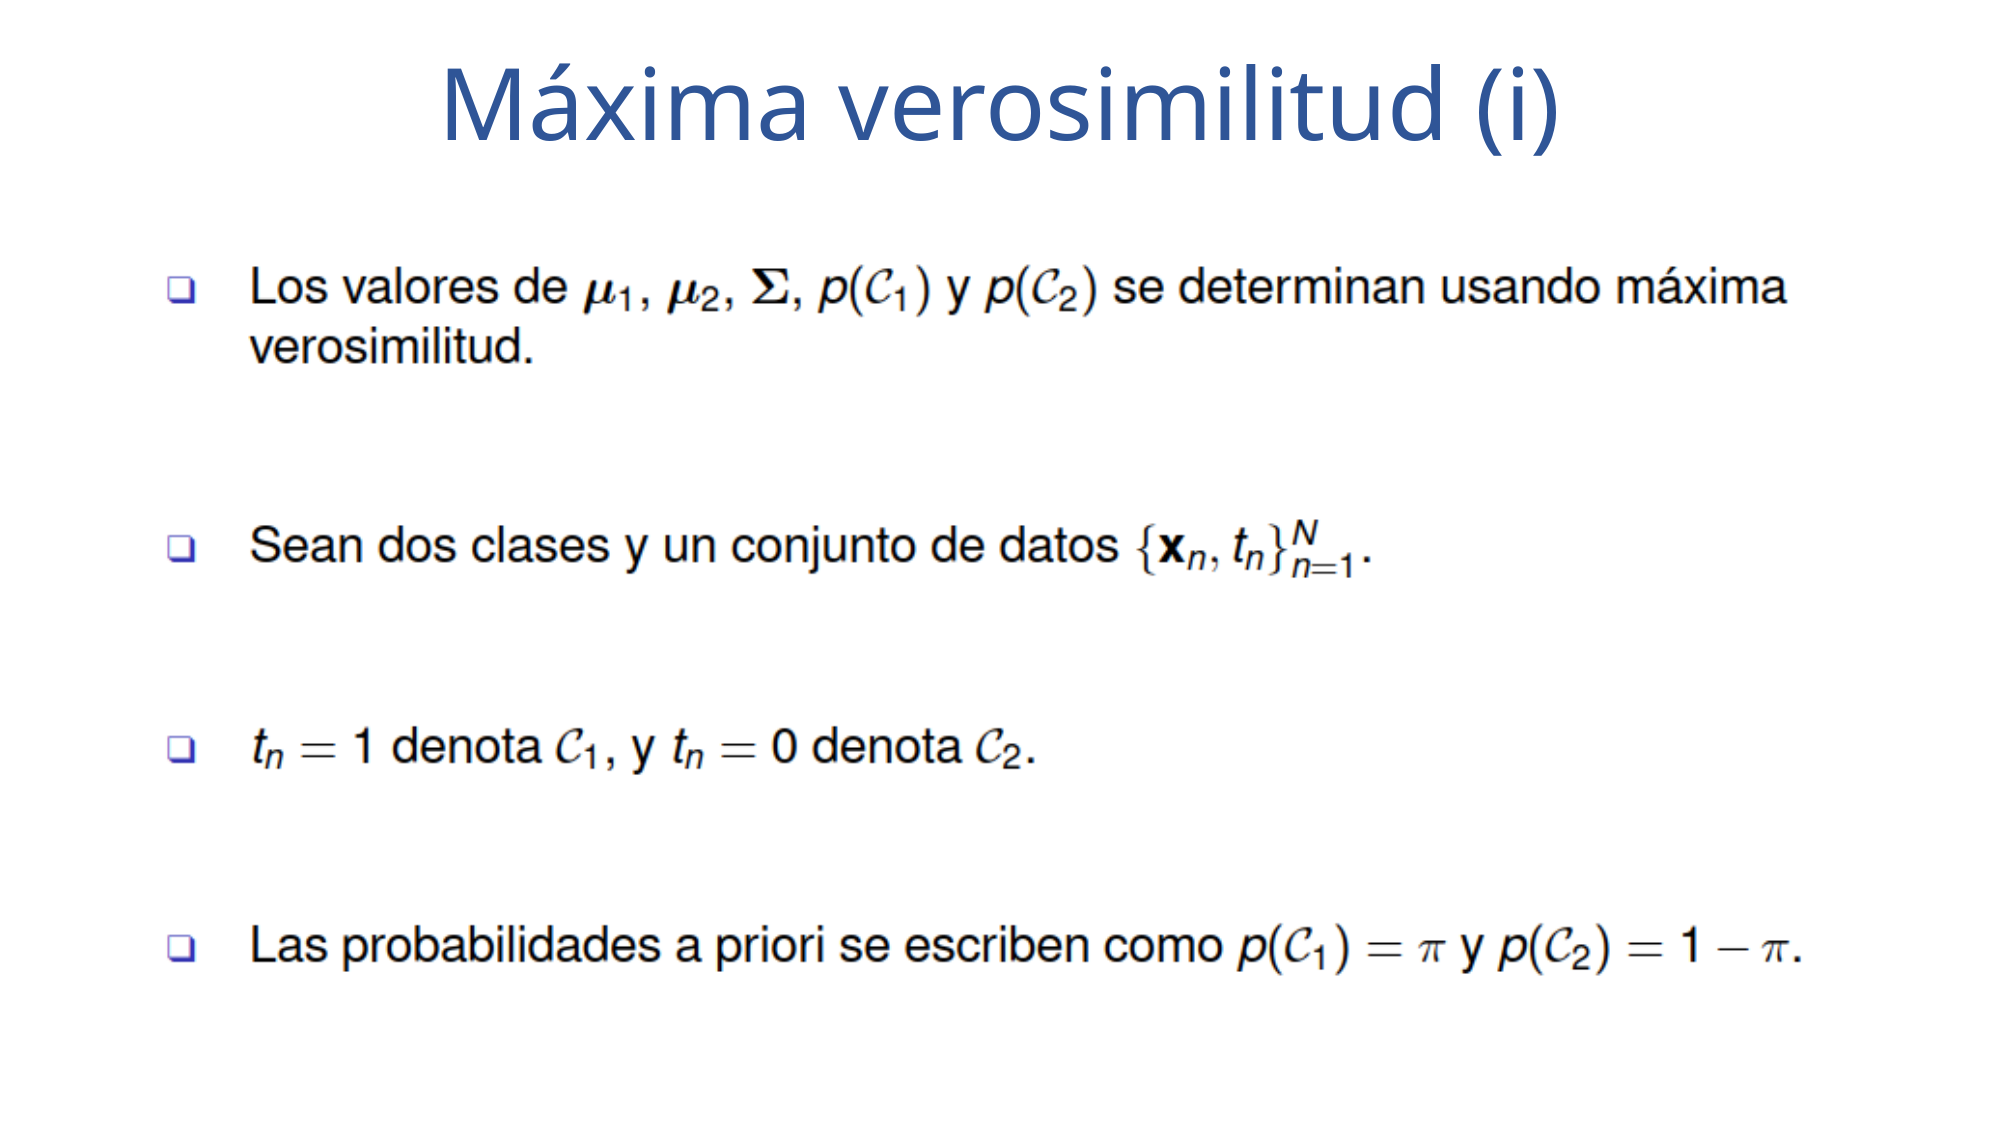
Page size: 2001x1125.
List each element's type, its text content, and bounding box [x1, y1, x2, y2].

title Máxima verosimilitud (i) [214, 0, 1786, 215]
picture [137, 215, 1832, 1028]
